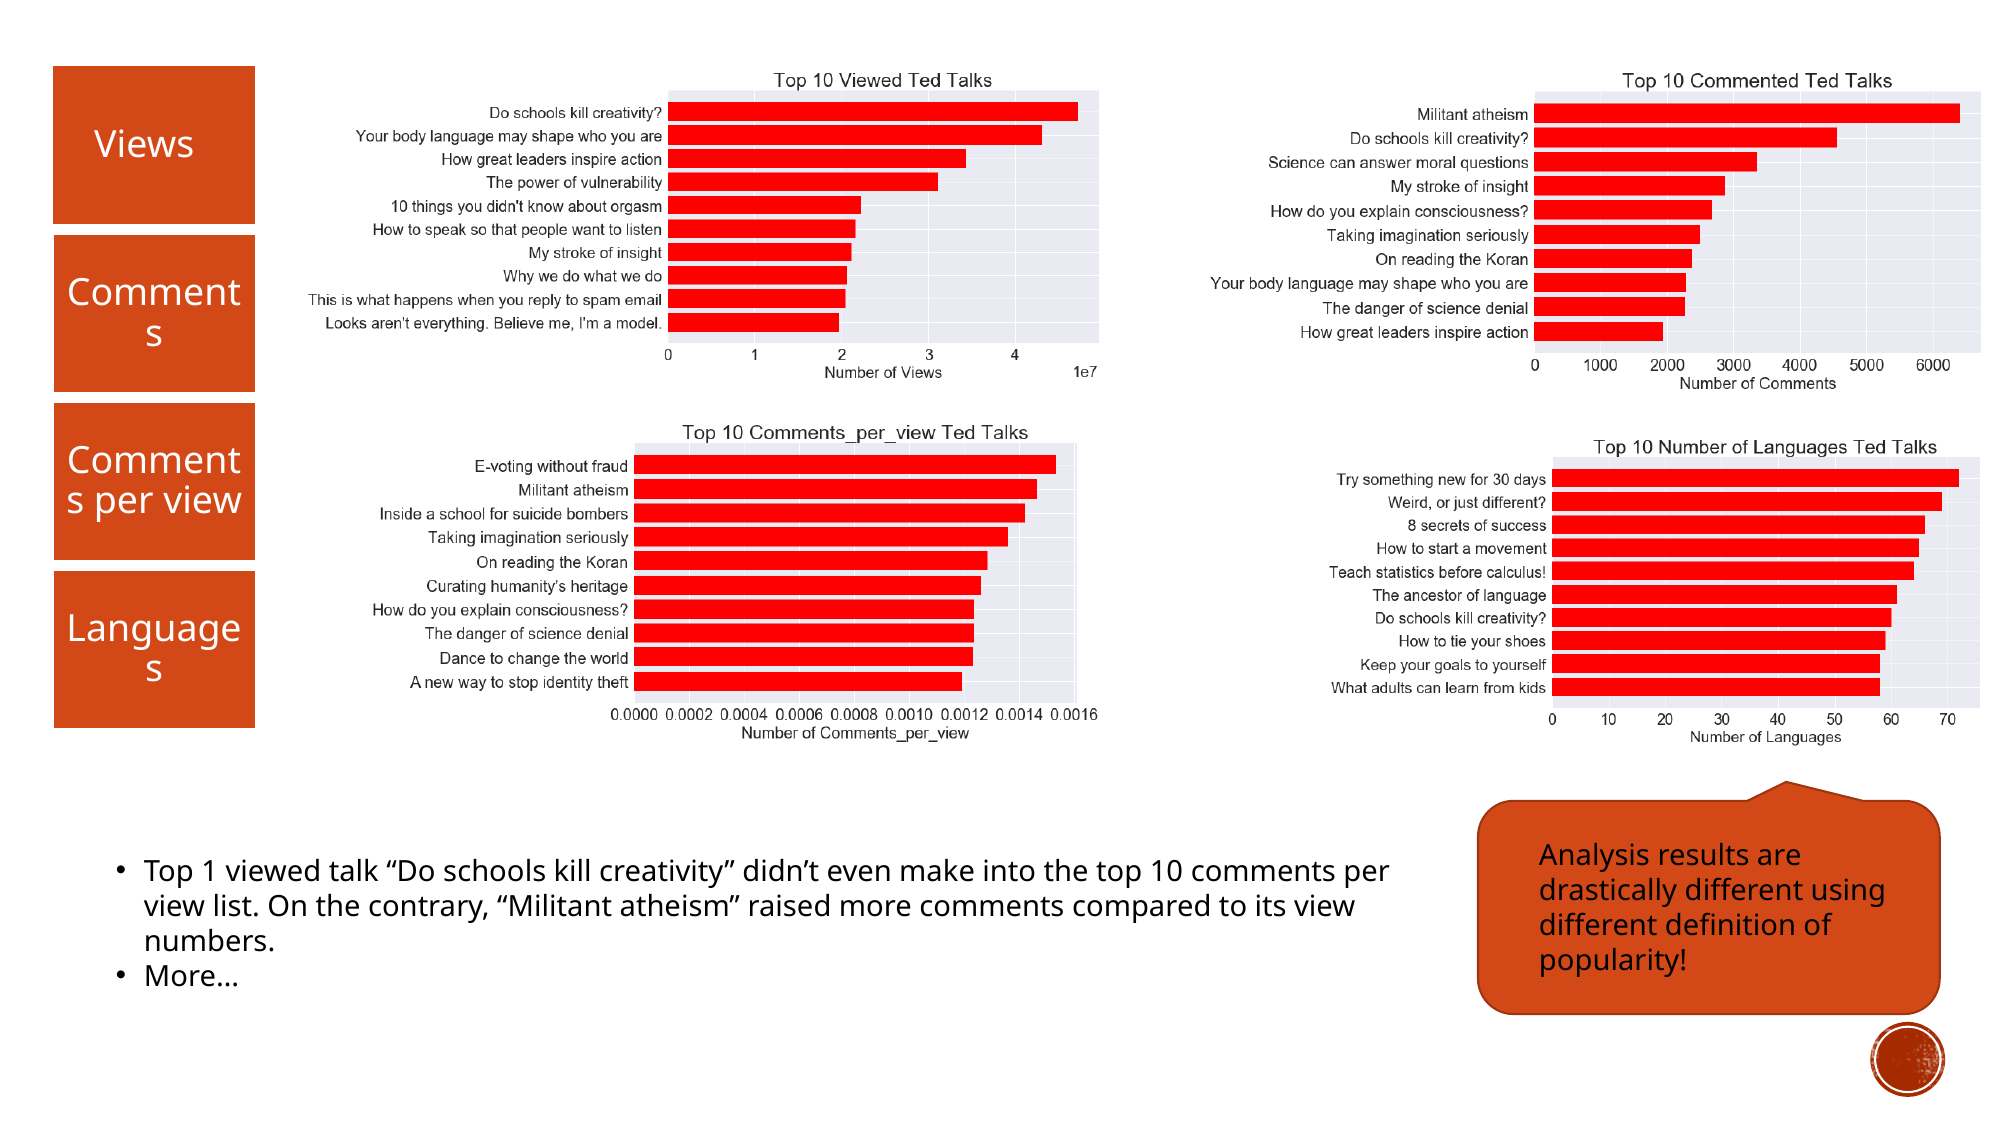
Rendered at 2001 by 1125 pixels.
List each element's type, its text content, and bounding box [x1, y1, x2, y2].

text_box Top 1 viewed talk “Do schools kill creativity” didn’t even make into the top 10 comments per view list. On the contrary, “Militant atheism” raised more comments compared to its view numbers. More… [101, 844, 1430, 1000]
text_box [1481, 804, 1938, 1012]
picture [256, 419, 1984, 765]
picture [302, 67, 1986, 398]
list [54, 67, 255, 729]
